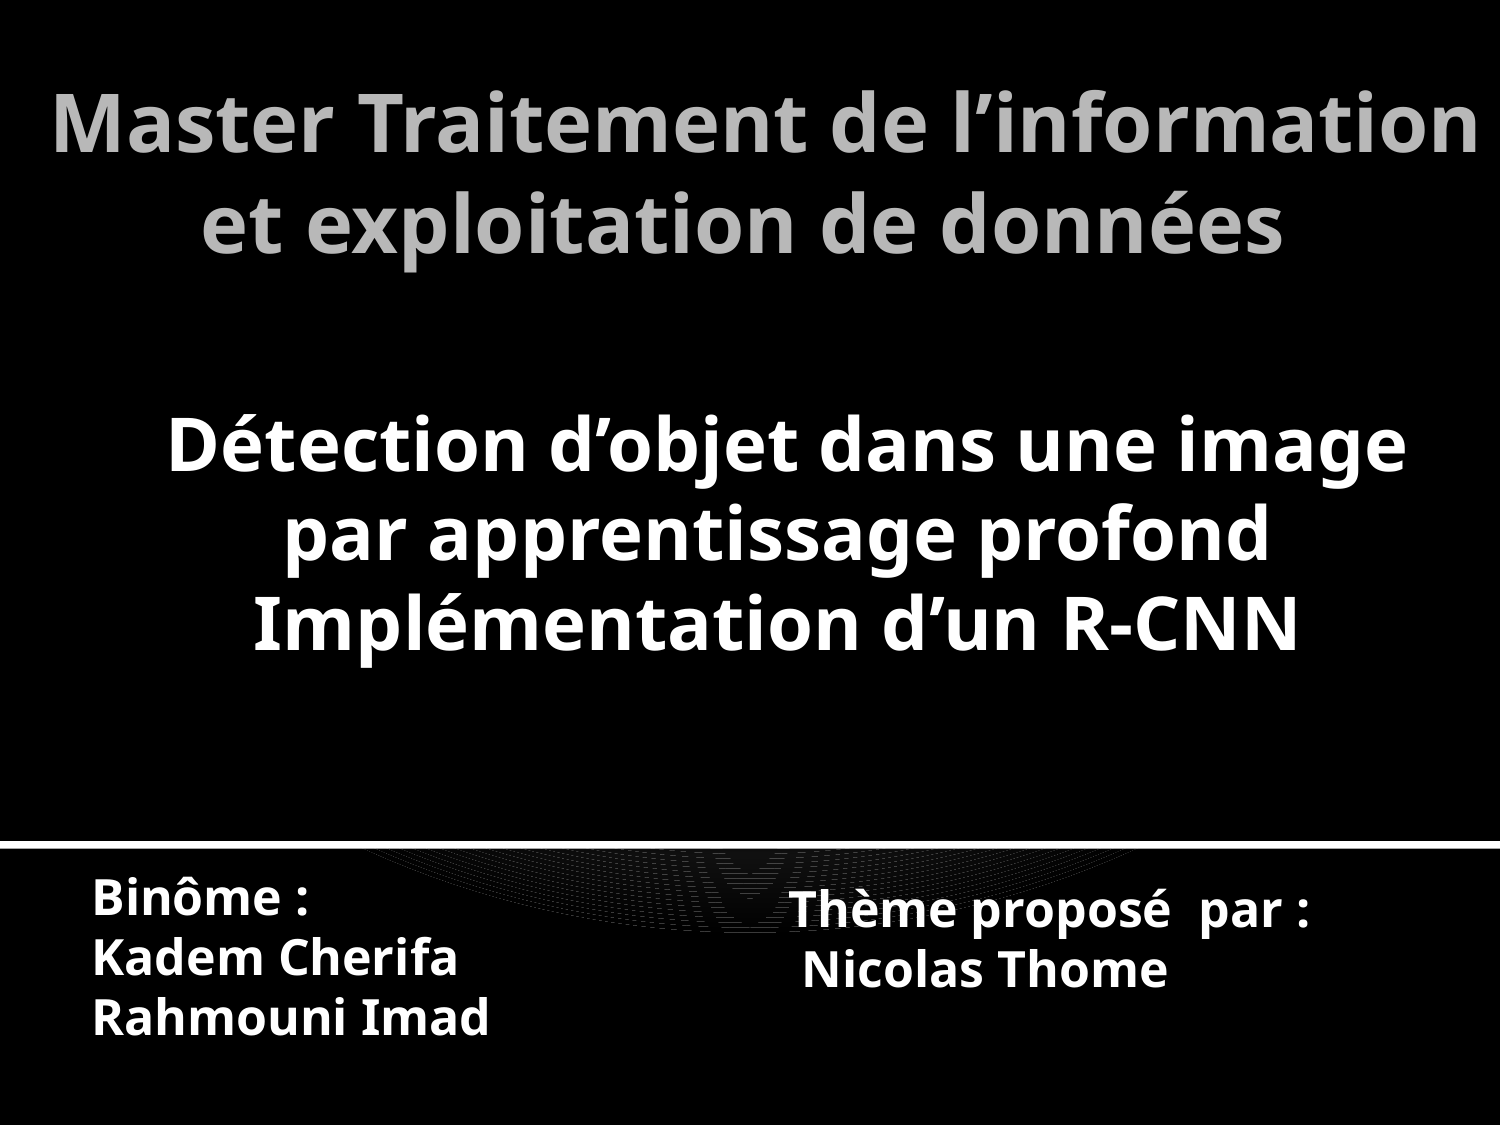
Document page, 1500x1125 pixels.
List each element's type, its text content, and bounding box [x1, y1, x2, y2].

text_box Thème proposé par : Nicolas Thome [773, 869, 1376, 1005]
text_box Binôme : Kadem Cherifa Rahmouni Imad [76, 857, 561, 1053]
title Détection d’objet dans une image par apprentissage profond Implémentation d’un R-CNN [112, 397, 1438, 672]
text_box Master Traitement de l’information et exploitation de données [0, 54, 1500, 329]
